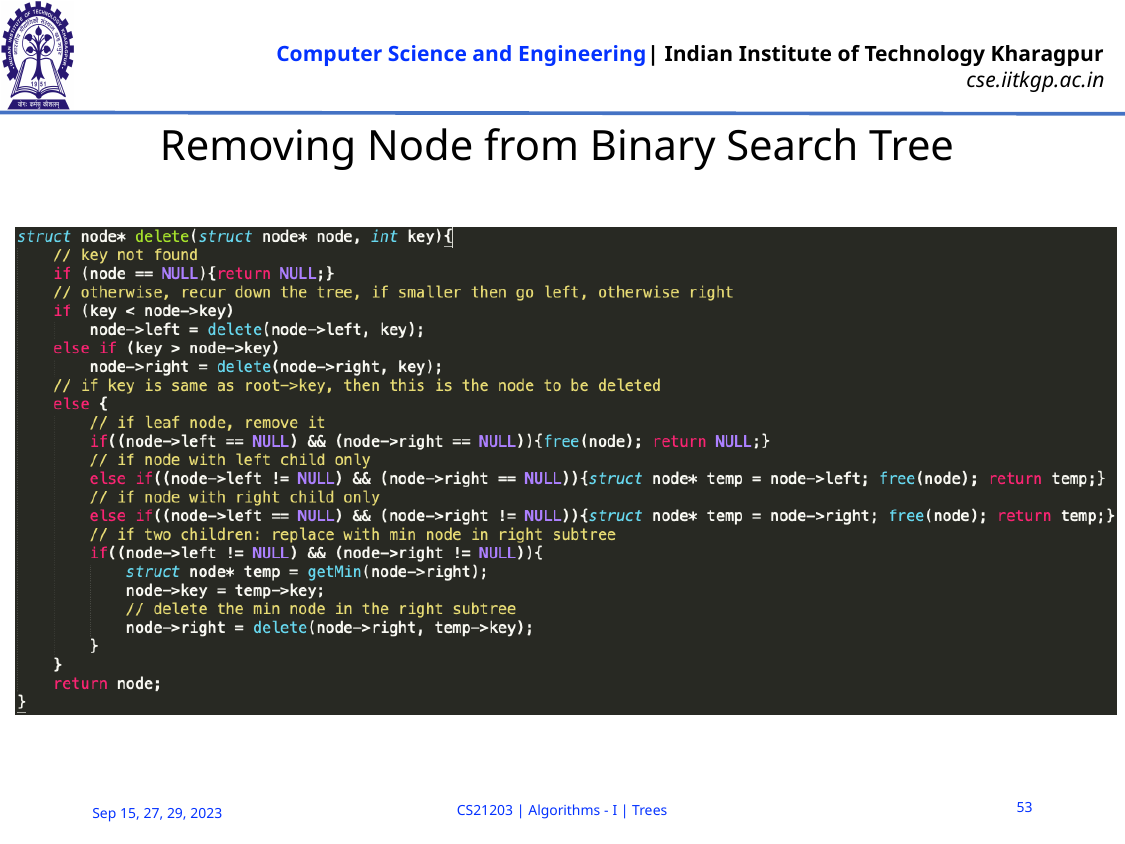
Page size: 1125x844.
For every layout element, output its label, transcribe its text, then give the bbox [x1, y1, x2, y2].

picture [1, 1, 74, 110]
slide_number 53 [992, 785, 1048, 831]
picture [15, 227, 1117, 715]
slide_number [77, 798, 274, 844]
title Removing Node from Binary Search Tree [35, 72, 1078, 215]
footer CS21203 | Algorithms - I | Trees [185, 787, 940, 833]
